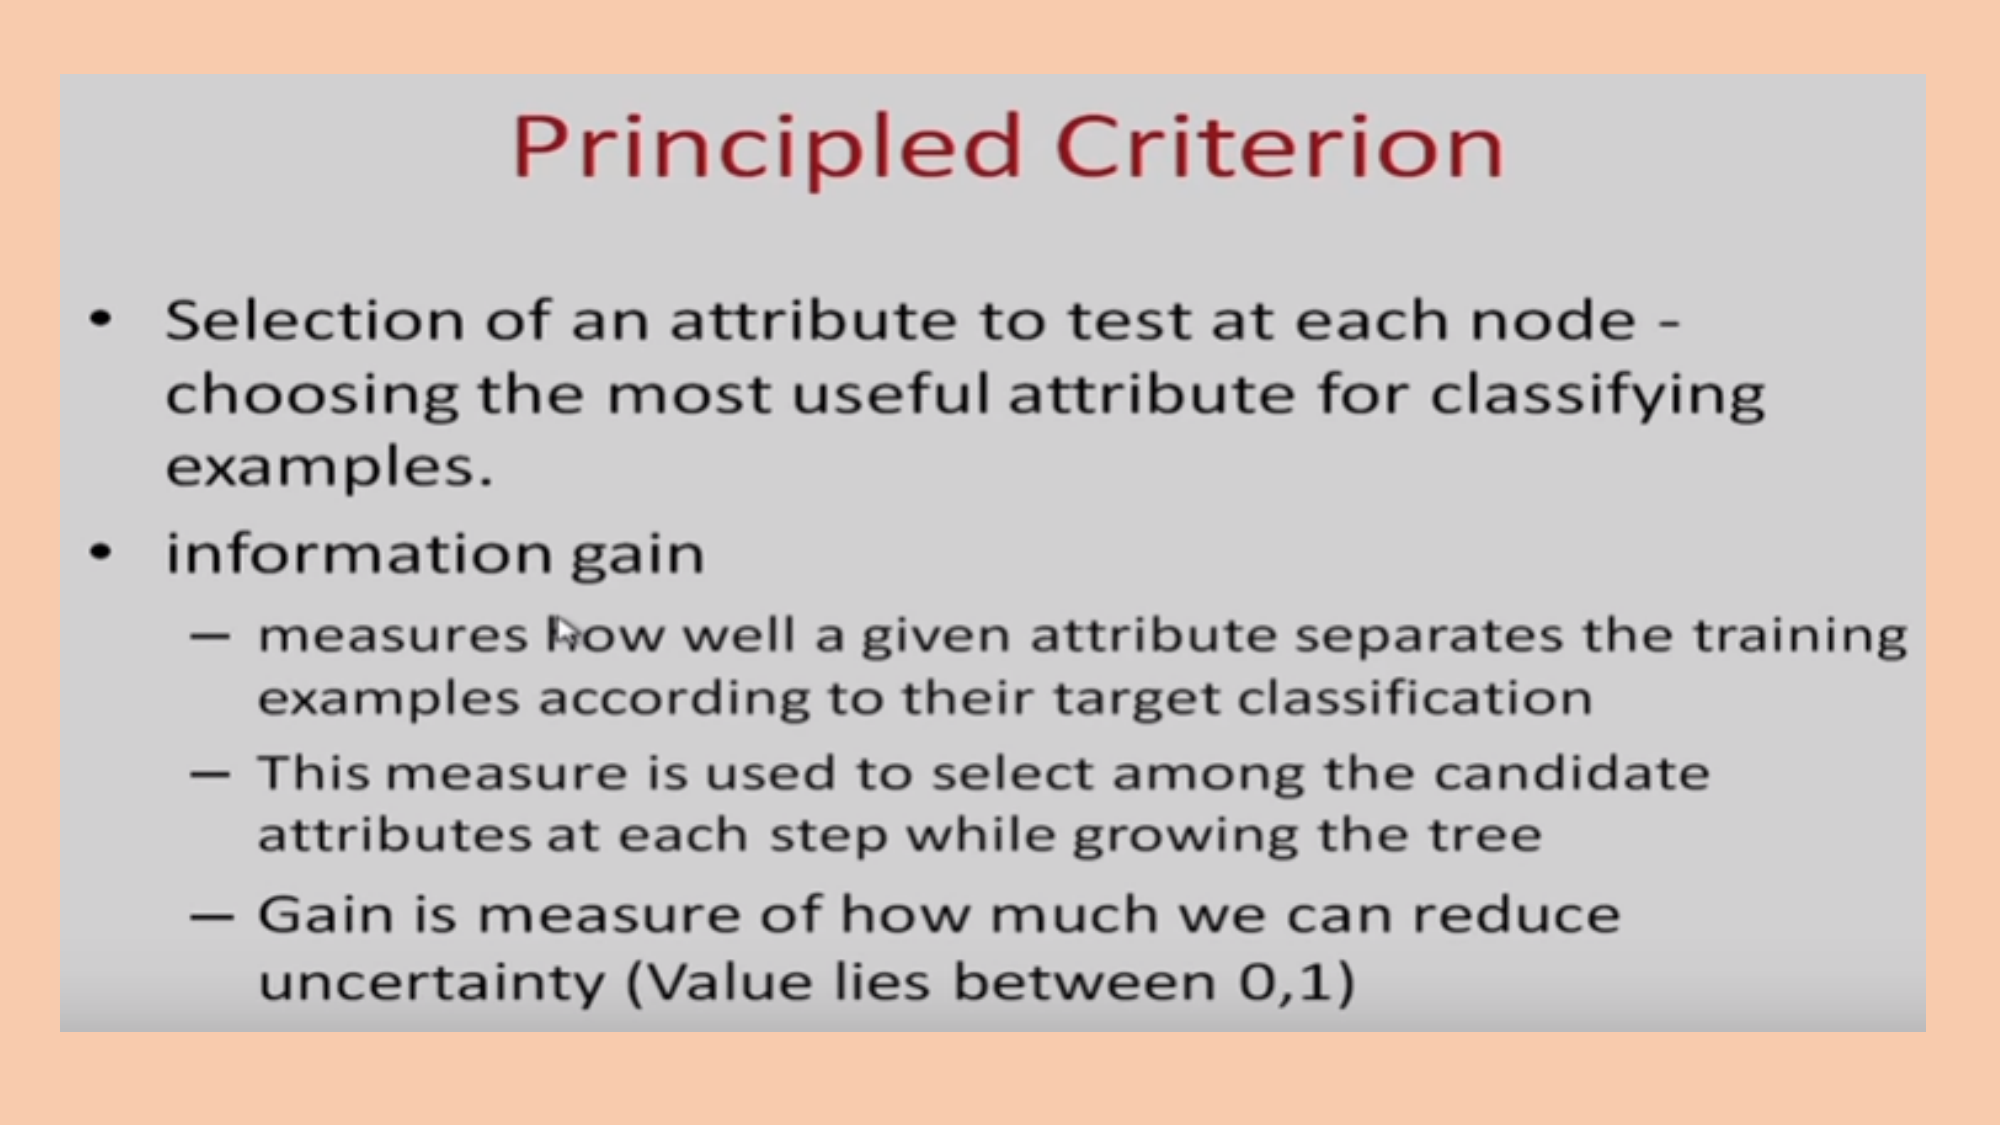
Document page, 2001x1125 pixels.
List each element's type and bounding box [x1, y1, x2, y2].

picture [60, 74, 1926, 1033]
